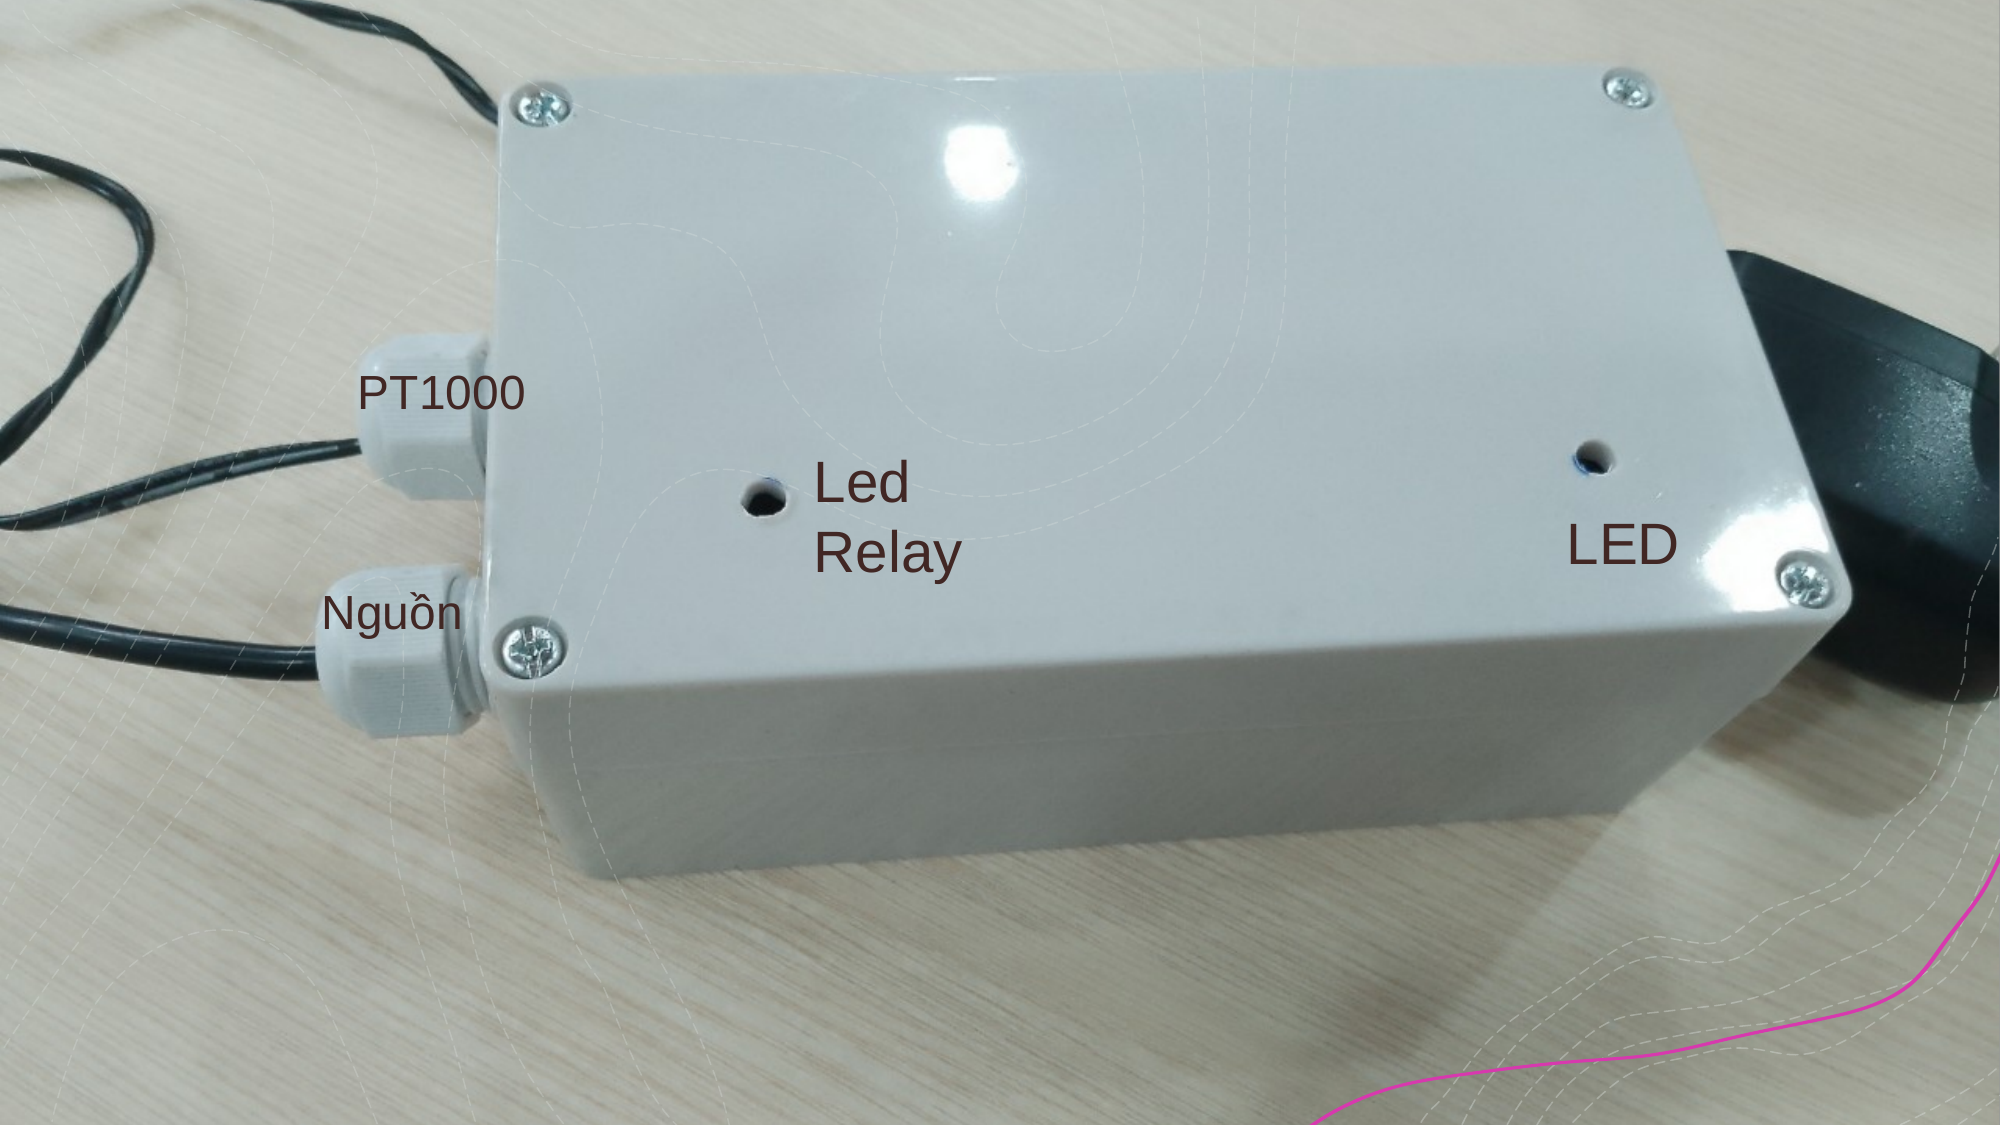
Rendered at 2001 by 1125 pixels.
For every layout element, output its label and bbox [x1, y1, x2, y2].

text_box [1308, 537, 2000, 1125]
picture [0, 0, 2000, 1125]
text_box [2, 2, 1300, 1125]
